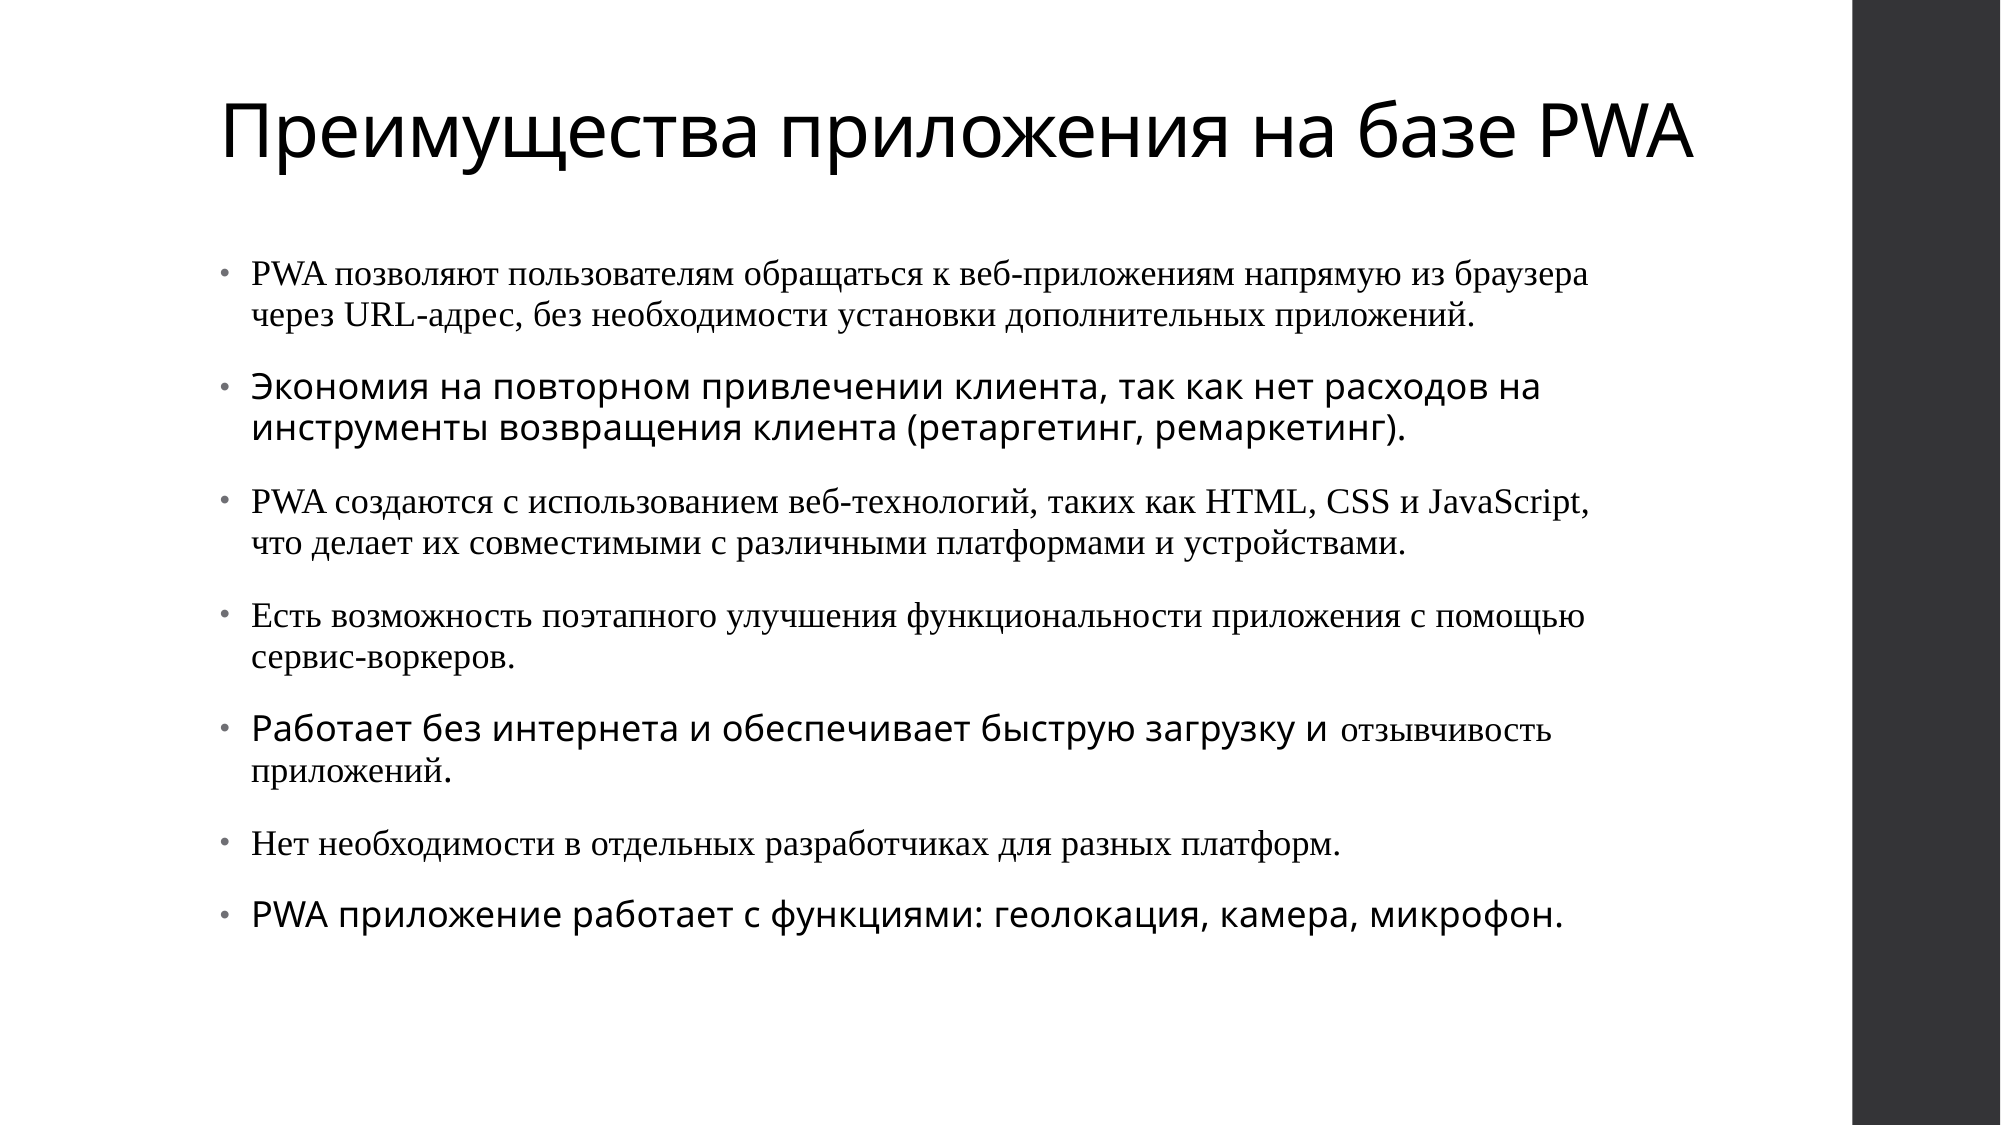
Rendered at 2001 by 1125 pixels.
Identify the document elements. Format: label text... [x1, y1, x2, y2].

list PWA позволяют пользователям обращаться к веб-приложениям напрямую из браузера через URL-адрес, без необходимости установки дополнительных приложений. Экономия на повторном привлечении клиента, так как нет расходов на инструменты возвращения клиента (ретаргетинг, ремаркетинг). PWA создаются с использованием веб-технологий, таких как HTML, CSS и JavaScript, что делает их совместимыми с различными платформами и устройствами. Есть возможность поэтапного улучшения функциональности приложения с помощью сервис-воркеров. Работает без интернета и обеспечивает быструю загрузку и отзывчивость приложений. Нет необходимости в отдельных разработчиках для разных платформ. PWA приложение работает с функциями: геолокация, камера, микрофон. [204, 245, 1615, 960]
title Преимущества приложения на базе PWA [204, 40, 1795, 182]
